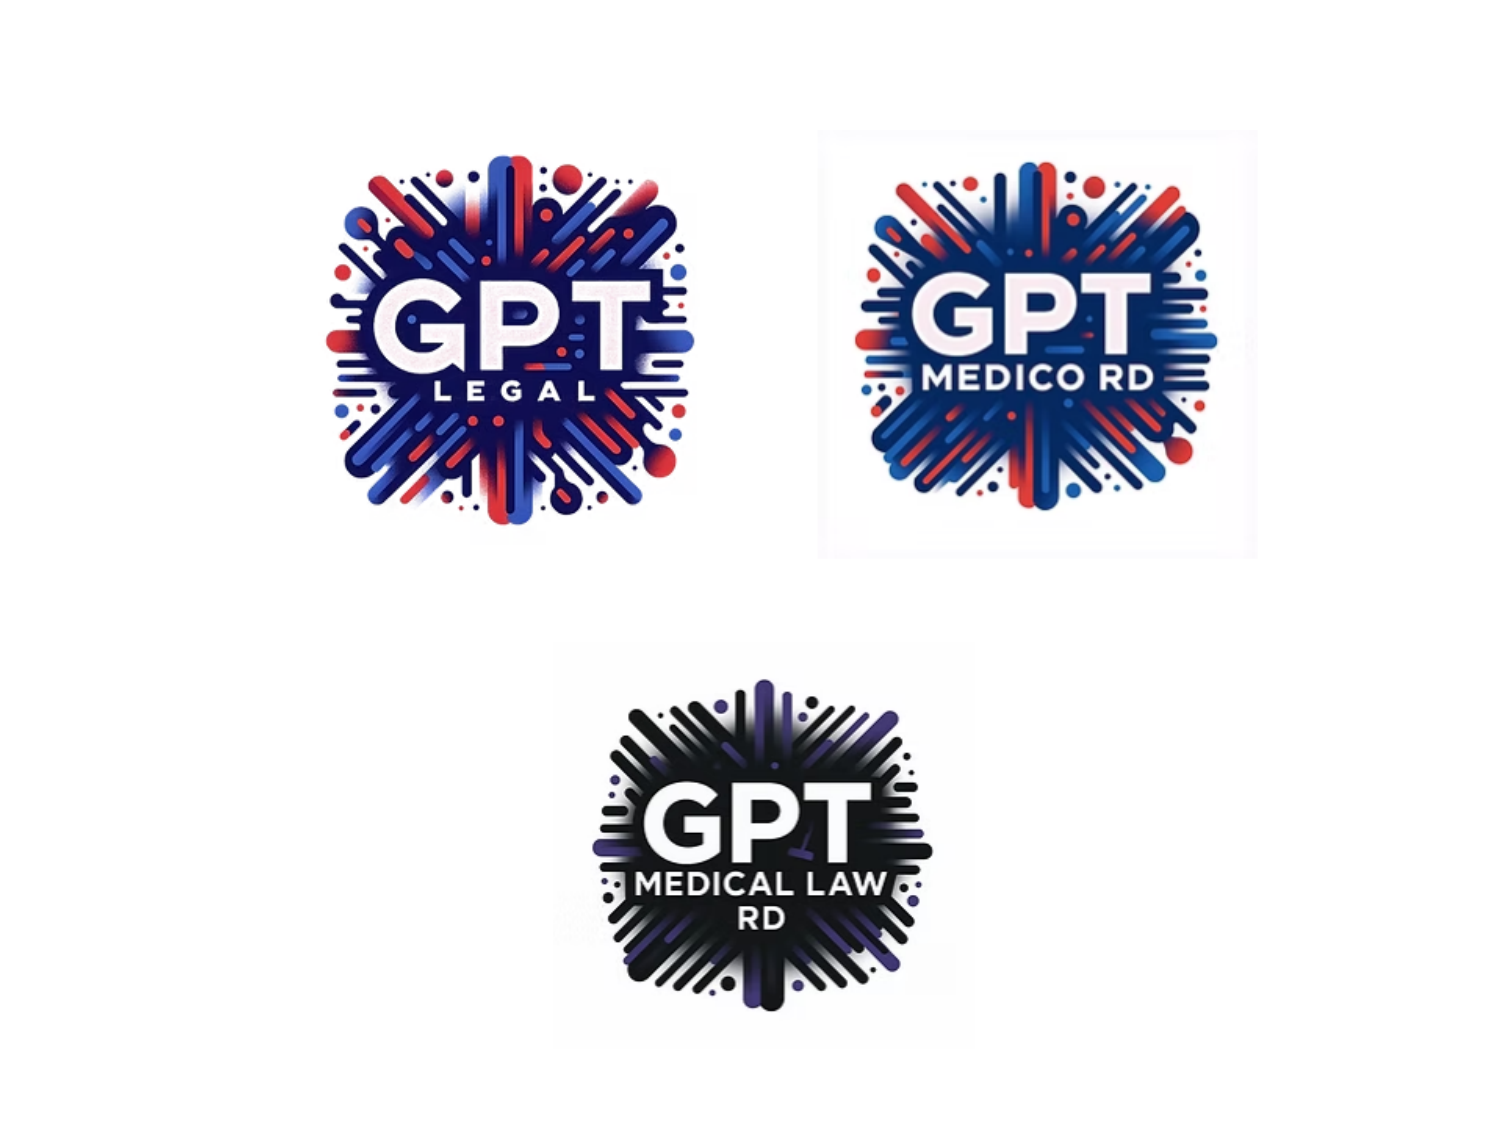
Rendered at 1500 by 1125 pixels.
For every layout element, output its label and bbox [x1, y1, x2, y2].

picture [239, 130, 1261, 1049]
